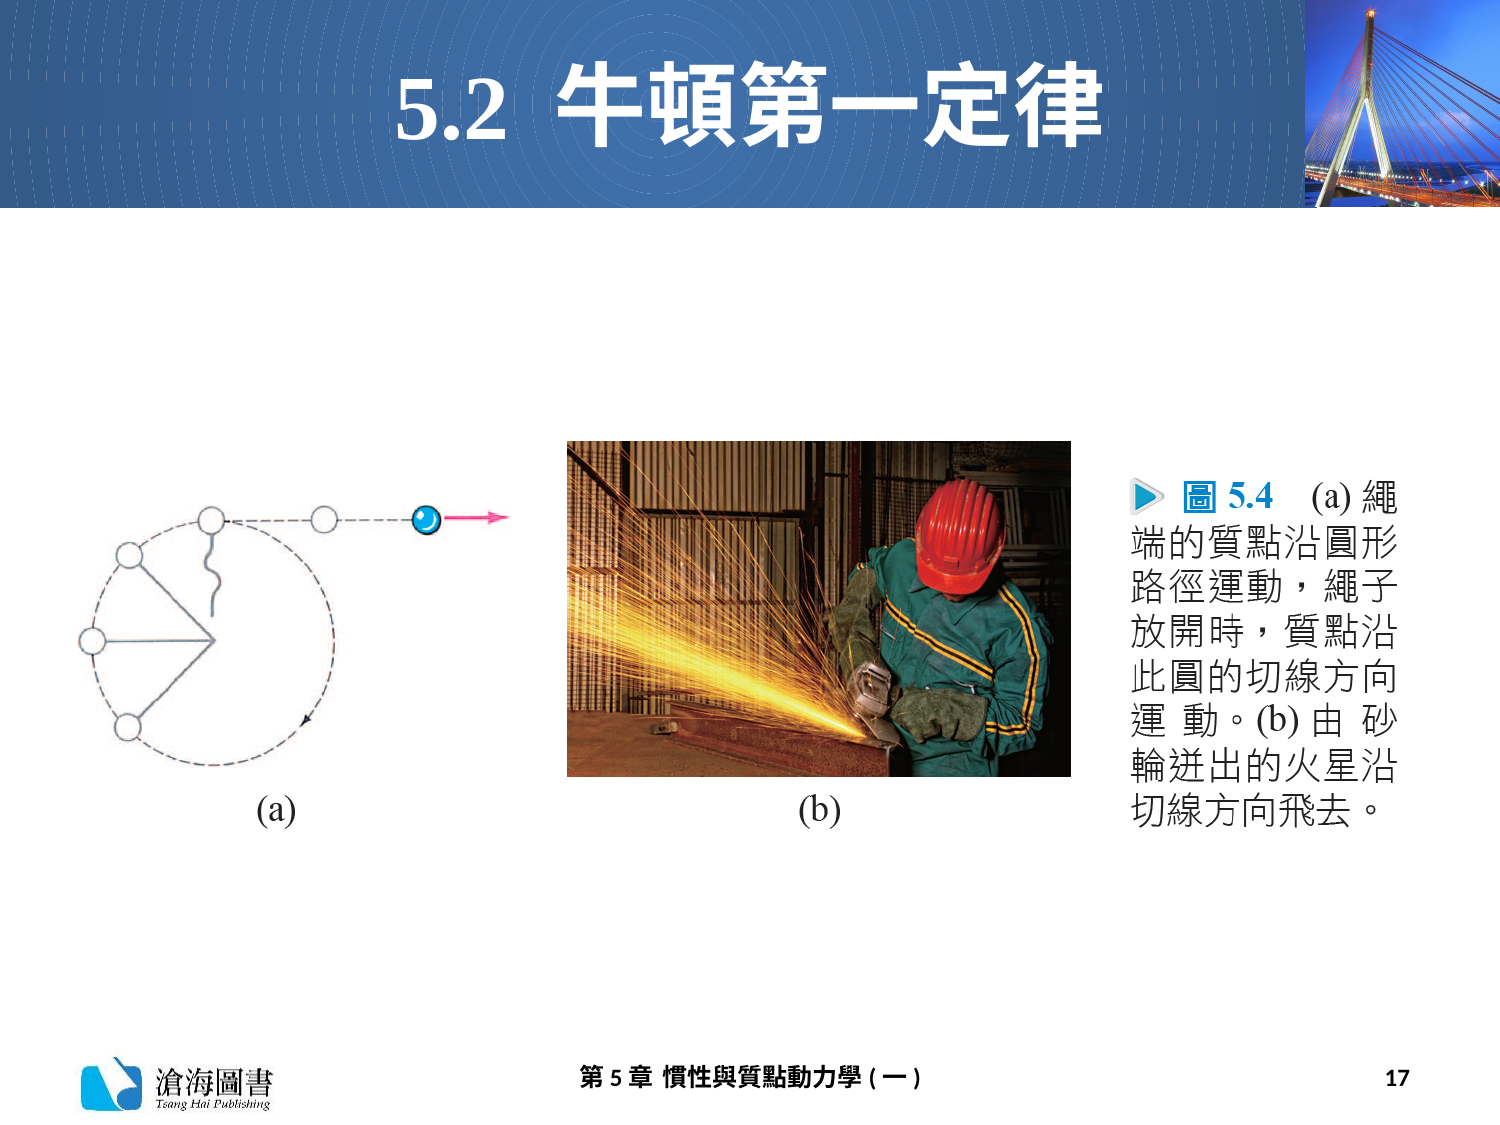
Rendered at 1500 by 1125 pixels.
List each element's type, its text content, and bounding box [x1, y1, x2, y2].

picture [1305, 0, 1500, 207]
slide_number 17 [1074, 1046, 1425, 1107]
title 5.2 牛頓第一定律 [75, 21, 1425, 185]
picture [75, 1049, 274, 1118]
footer 第5章 慣性與質點動力學(一) [512, 1046, 988, 1107]
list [74, 424, 1426, 839]
